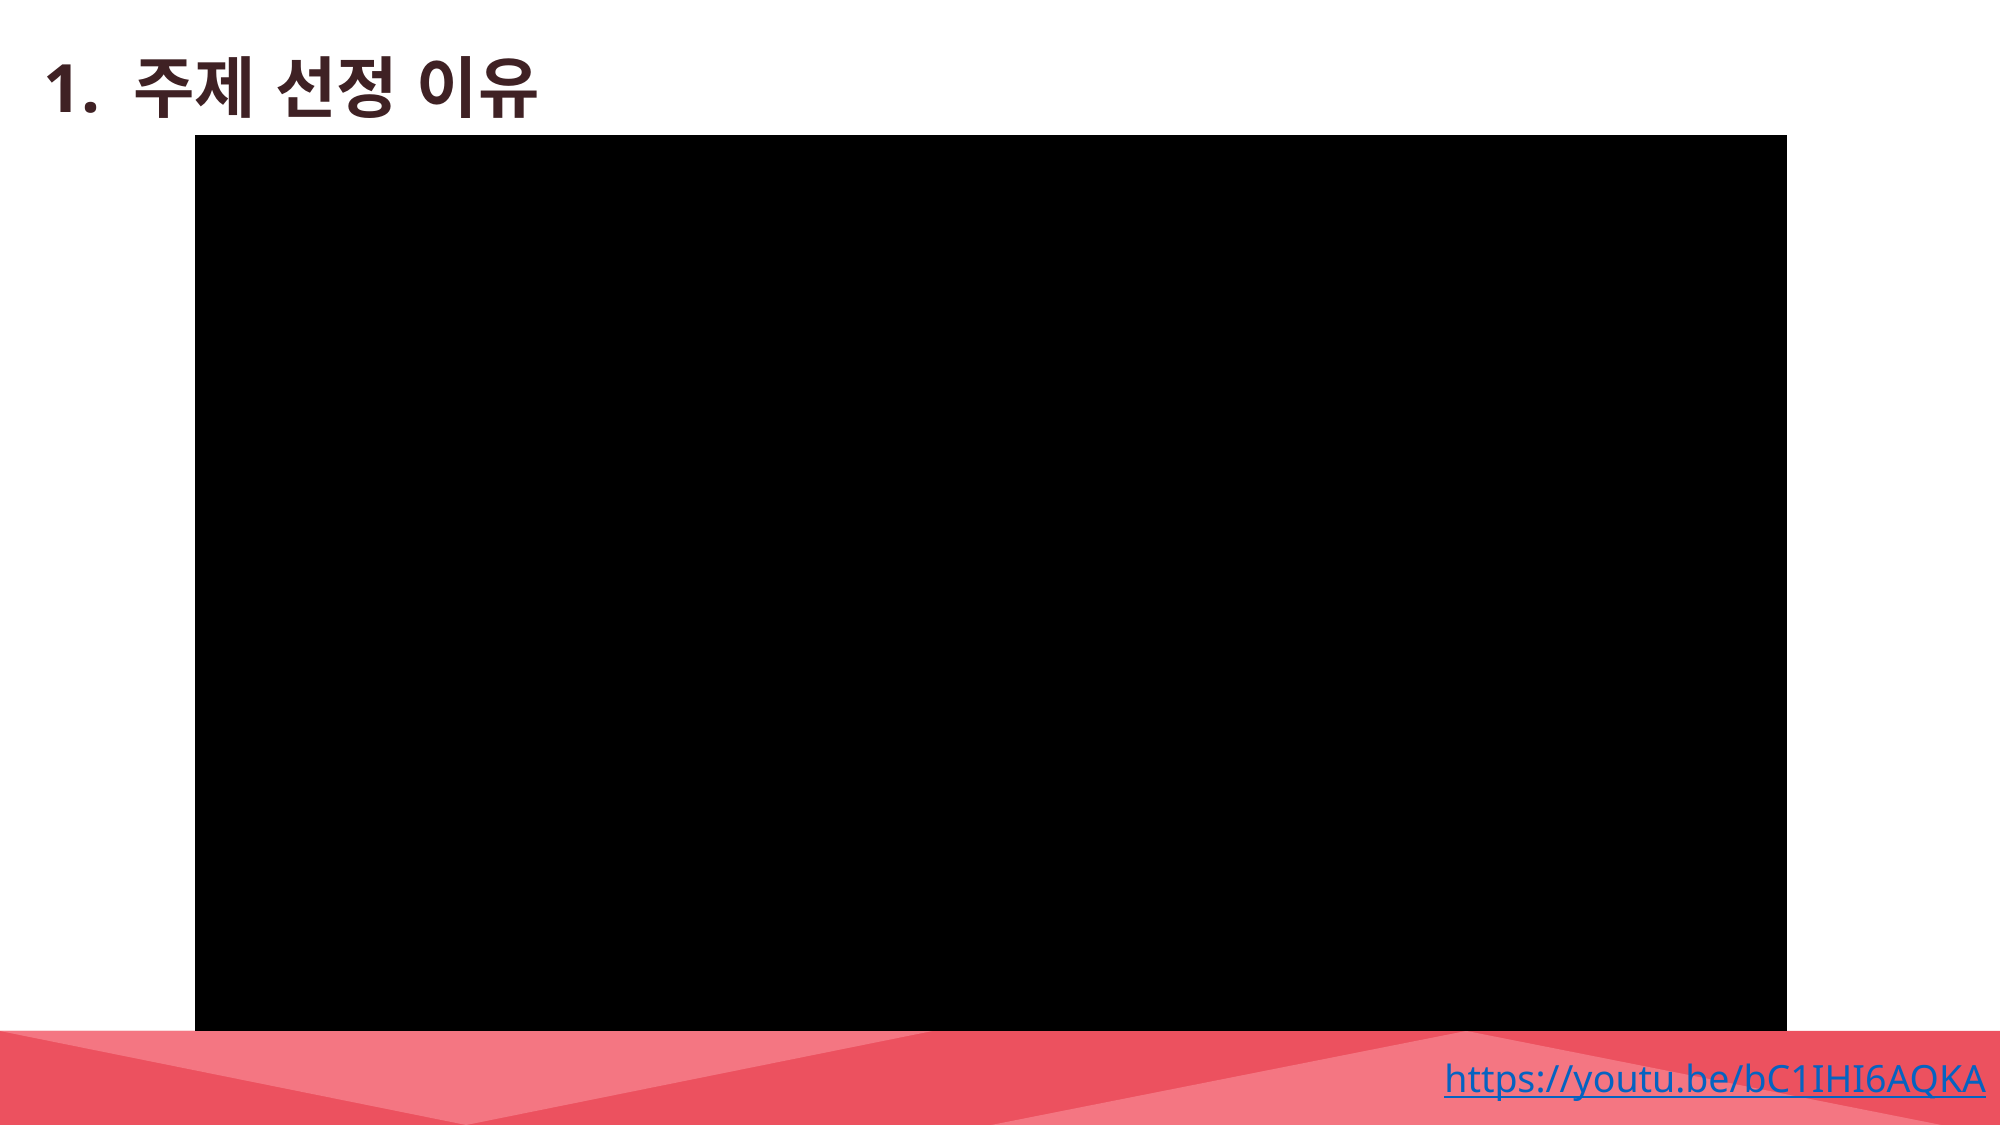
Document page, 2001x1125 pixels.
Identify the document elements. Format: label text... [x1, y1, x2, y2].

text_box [0, 1030, 2000, 1125]
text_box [194, 134, 1788, 1031]
text_box 1. 주제 선정 이유 [28, 38, 555, 134]
